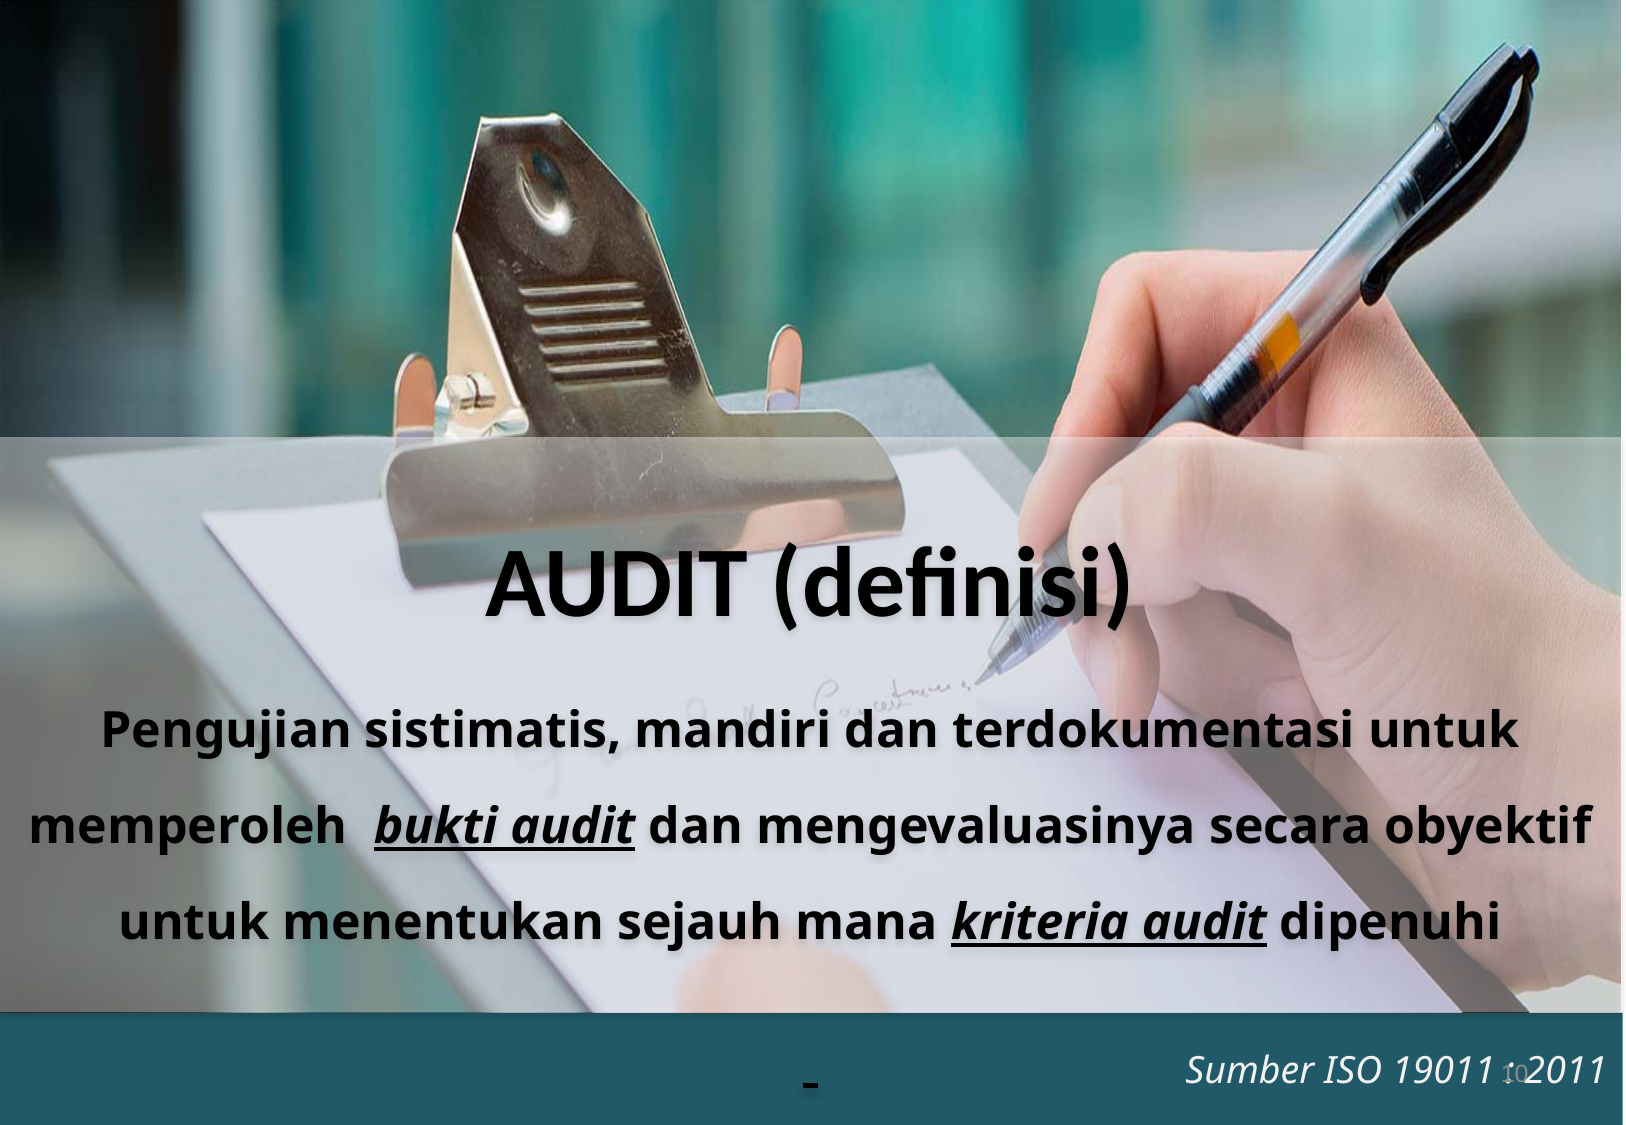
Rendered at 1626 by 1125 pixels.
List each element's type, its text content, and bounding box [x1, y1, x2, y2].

picture [0, 0, 1621, 1013]
slide_number 10 [1164, 1042, 1544, 1103]
text_box Sumber ISO 19011 : 2011 [0, 1021, 1623, 1125]
